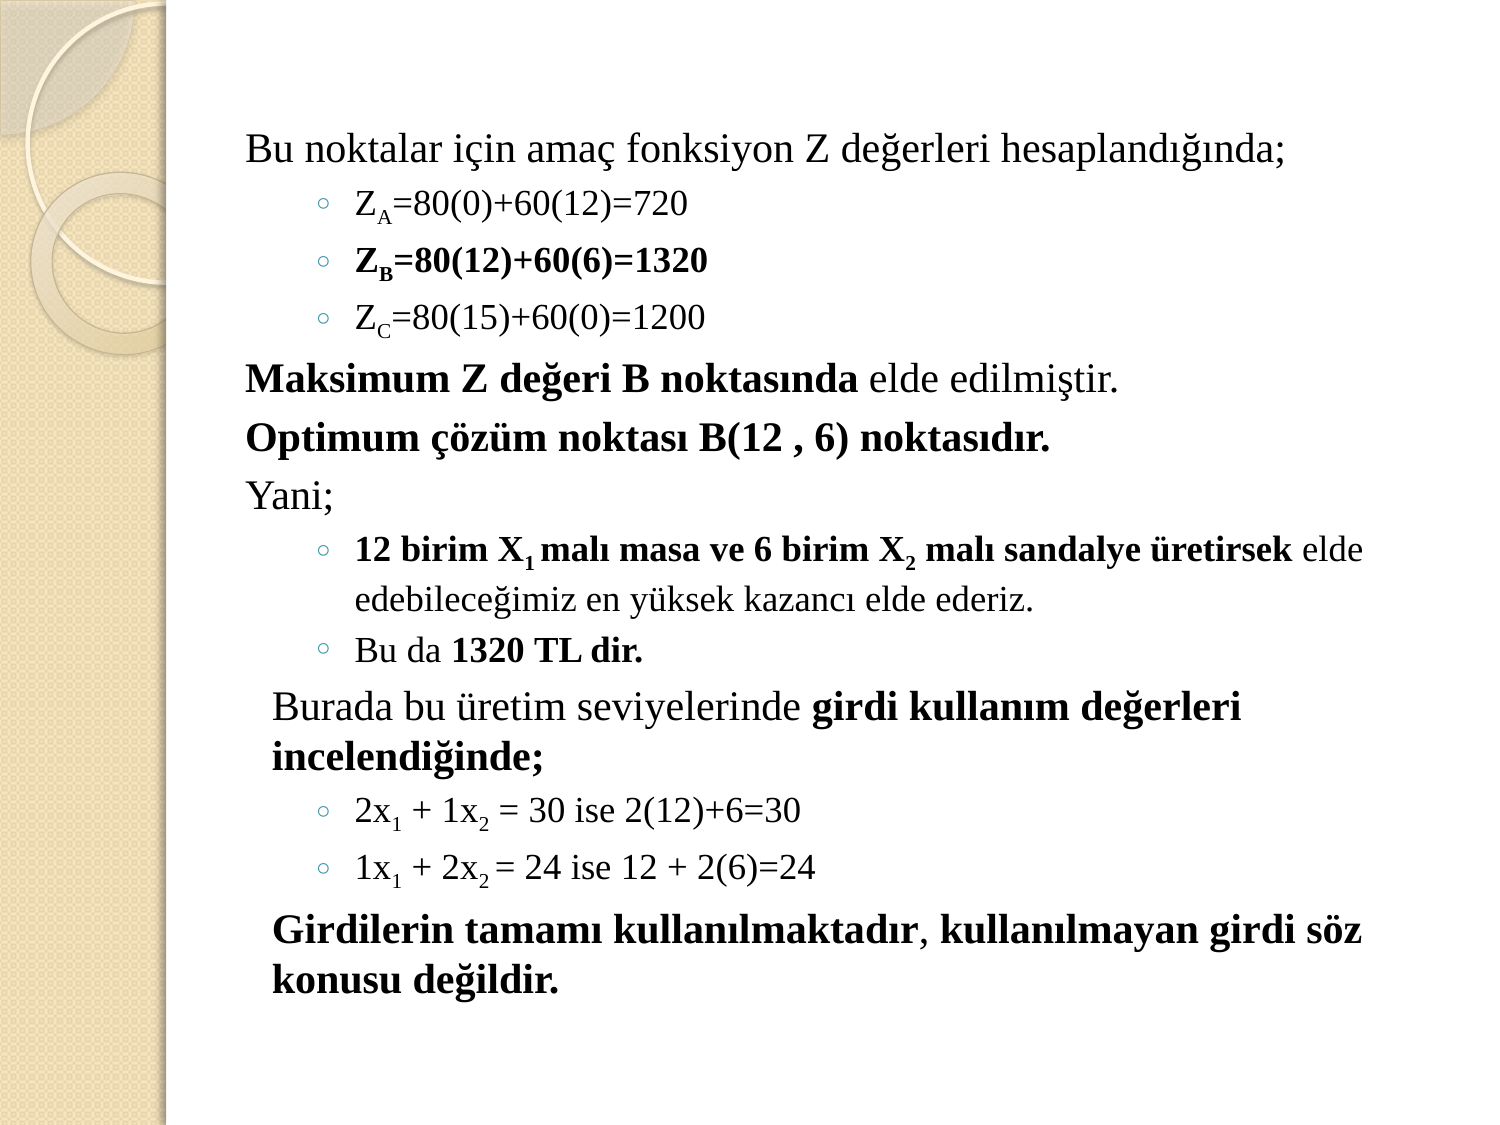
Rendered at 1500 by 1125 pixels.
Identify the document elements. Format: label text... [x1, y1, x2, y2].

list Bu noktalar için amaç fonksiyon Z değerleri hesaplandığında; ZA=80(0)+60(12)=720 ZB=80(12)+60(6)=1320 ZC=80(15)+60(0)=1200 Maksimum Z değeri B noktasında elde edilmiştir. Optimum çözüm noktası B(12 , 6) noktasıdır. Yani; 12 birim X1 malı masa ve 6 birim X2 malı sandalye üretirsek elde edebileceğimiz en yüksek kazancı elde ederiz. Bu da 1320 TL dir. Burada bu üretim seviyelerinde girdi kullanım değerleri incelendiğinde; 2x1 + 1x2 = 30 ise 2(12)+6=30 1x1 + 2x2 = 24 ise 12 + 2(6)=24 Girdilerin tamamı kullanılmaktadır, kullanılmayan girdi söz konusu değildir. [230, 113, 1459, 1012]
